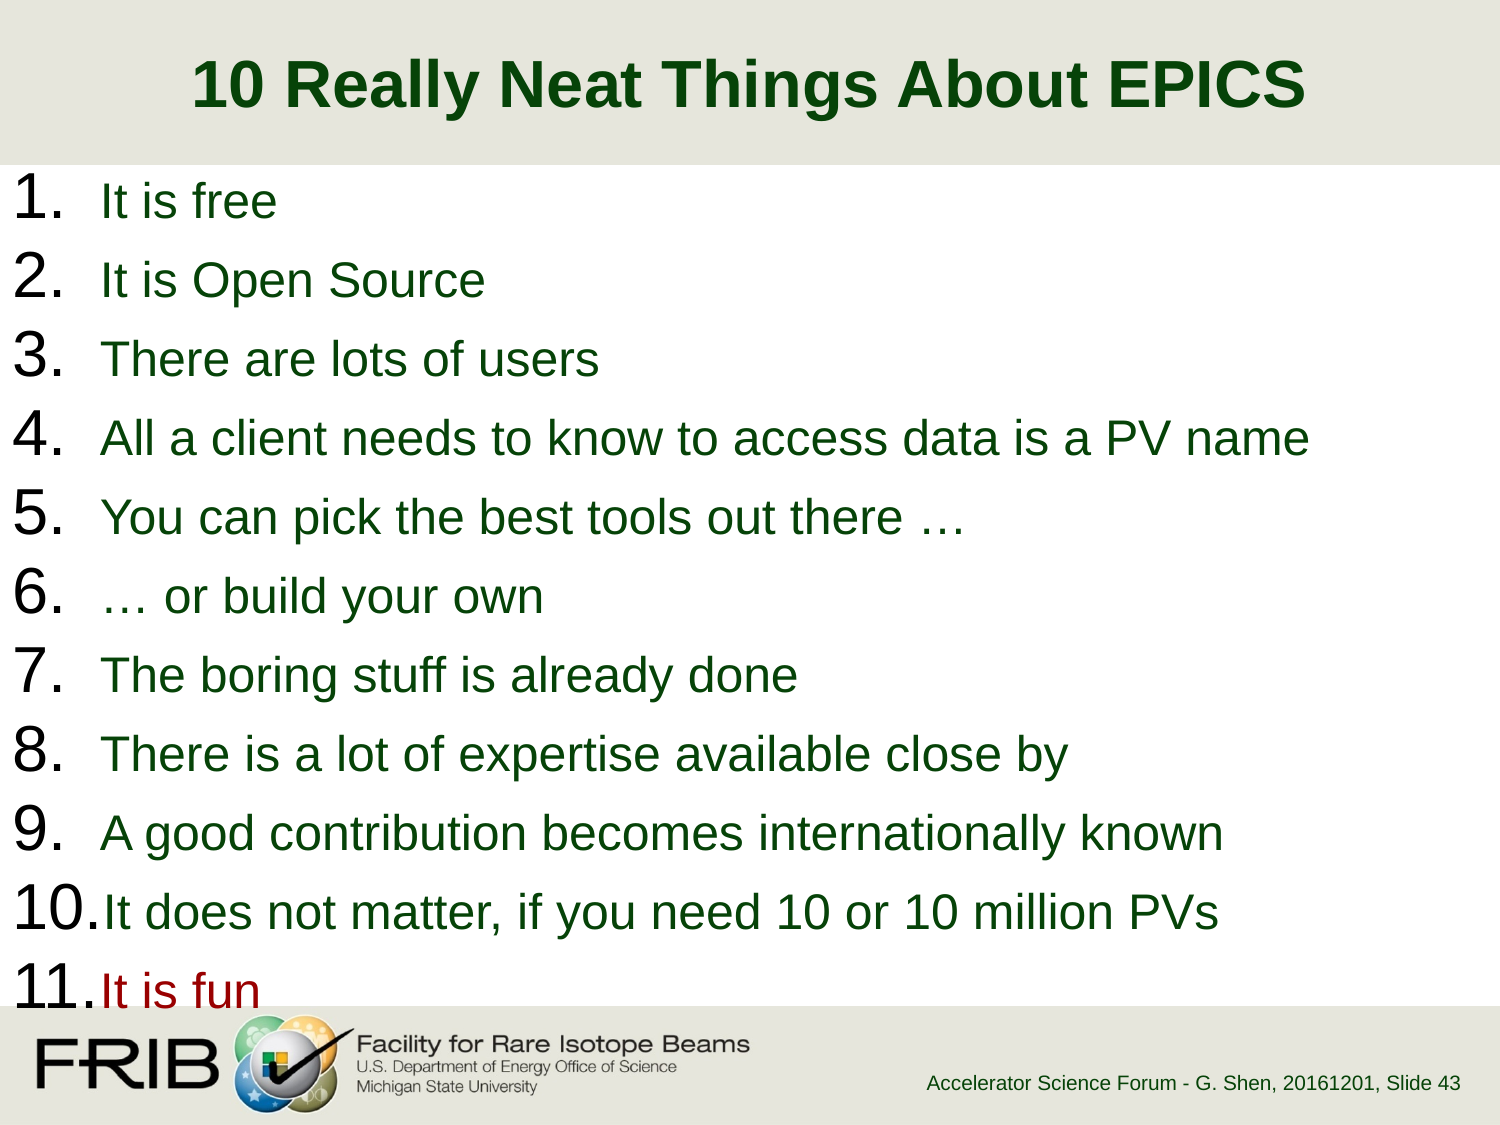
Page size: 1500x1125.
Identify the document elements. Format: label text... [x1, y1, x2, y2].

picture [0, 0, 1500, 165]
slide_number , Slide 43 [1374, 1042, 1500, 1103]
list It is free It is Open Source There are lots of users All a client needs to know to access data is a PV name You can pick the best tools out there … … or build your own The boring stuff is already done There is a lot of expertise available close by A good contribution becomes internationally known It does not matter, if you need 10 or 10 million PVs It is fun [12, 174, 1488, 1000]
footer Accelerator Science Forum - G. Shen, 20161201 [679, 1042, 1374, 1103]
title 10 Really Neat Things About EPICS [11, 46, 1489, 128]
picture [0, 1006, 1500, 1125]
